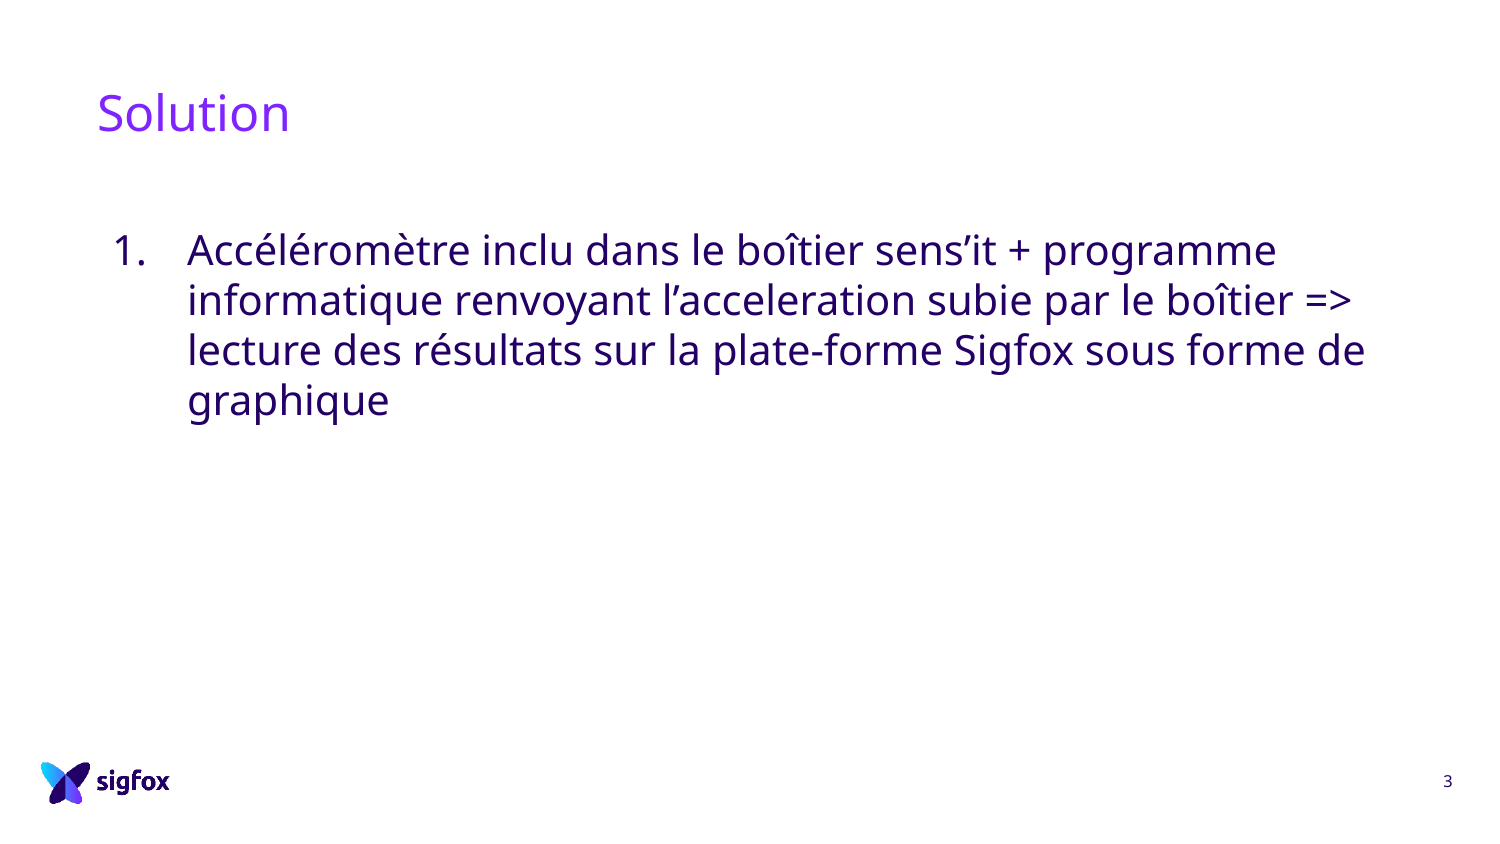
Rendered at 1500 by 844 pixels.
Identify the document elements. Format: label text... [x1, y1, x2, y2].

title Solution [97, 87, 1403, 204]
list Accéléromètre inclu dans le boîtier sens’it + programme informatique renvoyant l’acceleration subie par le boîtier => lecture des résultats sur la plate-forme Sigfox sous forme de graphique [97, 215, 1403, 714]
slide_number 3 [1413, 770, 1453, 791]
text_box [1017, 314, 1048, 363]
text_box [79, 50, 1386, 144]
picture [36, 760, 175, 805]
